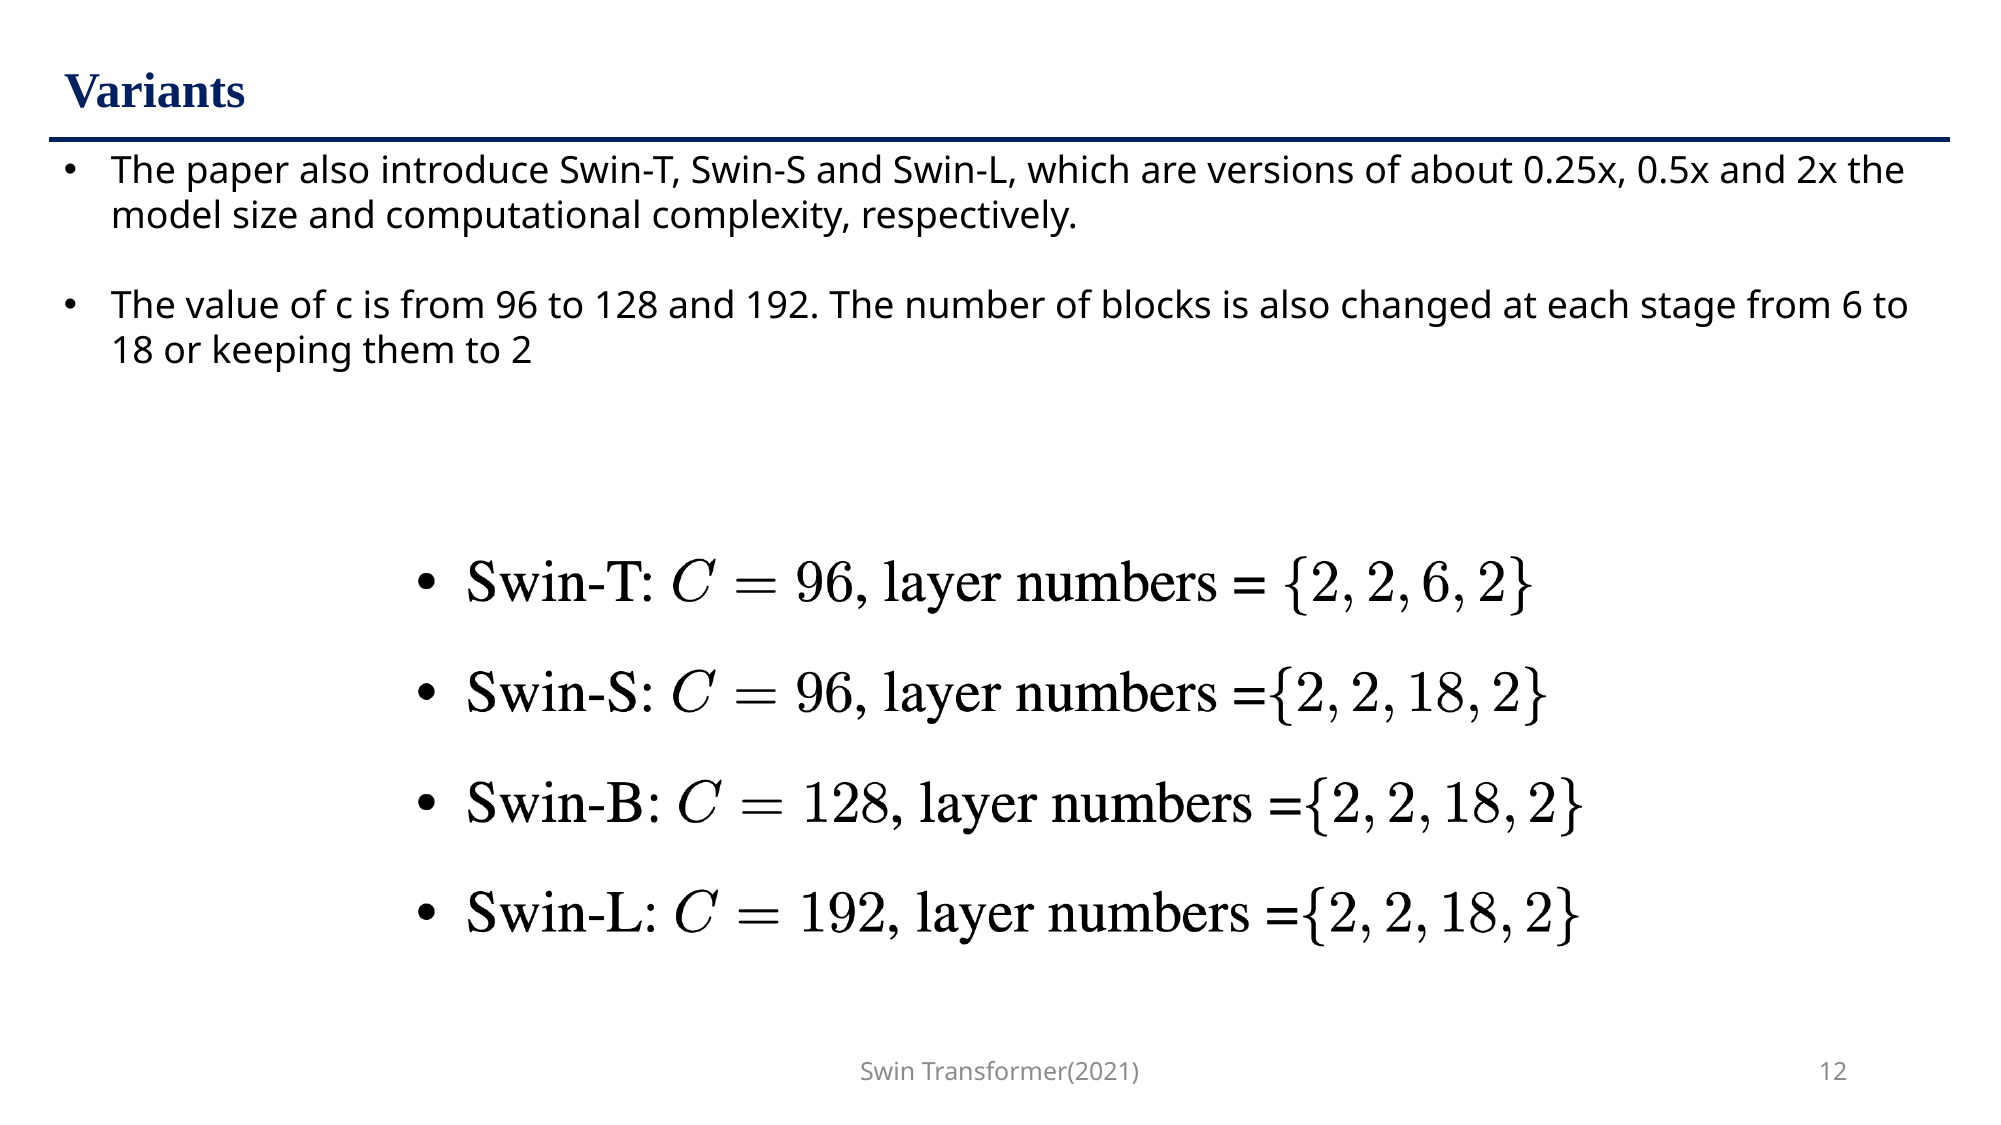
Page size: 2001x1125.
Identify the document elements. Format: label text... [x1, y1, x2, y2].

title Variants [49, 43, 1950, 137]
text_box The paper also introduce Swin-T, Swin-S and Swin-L, which are versions of about 0.25x, 0.5x and 2x the model size and computational complexity, respectively. The value of c is from 96 to 128 and 192. The number of blocks is also changed at each stage from 6 to 18 or keeping them to 2 [48, 138, 1951, 1002]
footer Swin Transformer(2021) [662, 1042, 1338, 1103]
picture [391, 533, 1608, 972]
slide_number 12 [1412, 1042, 1863, 1103]
